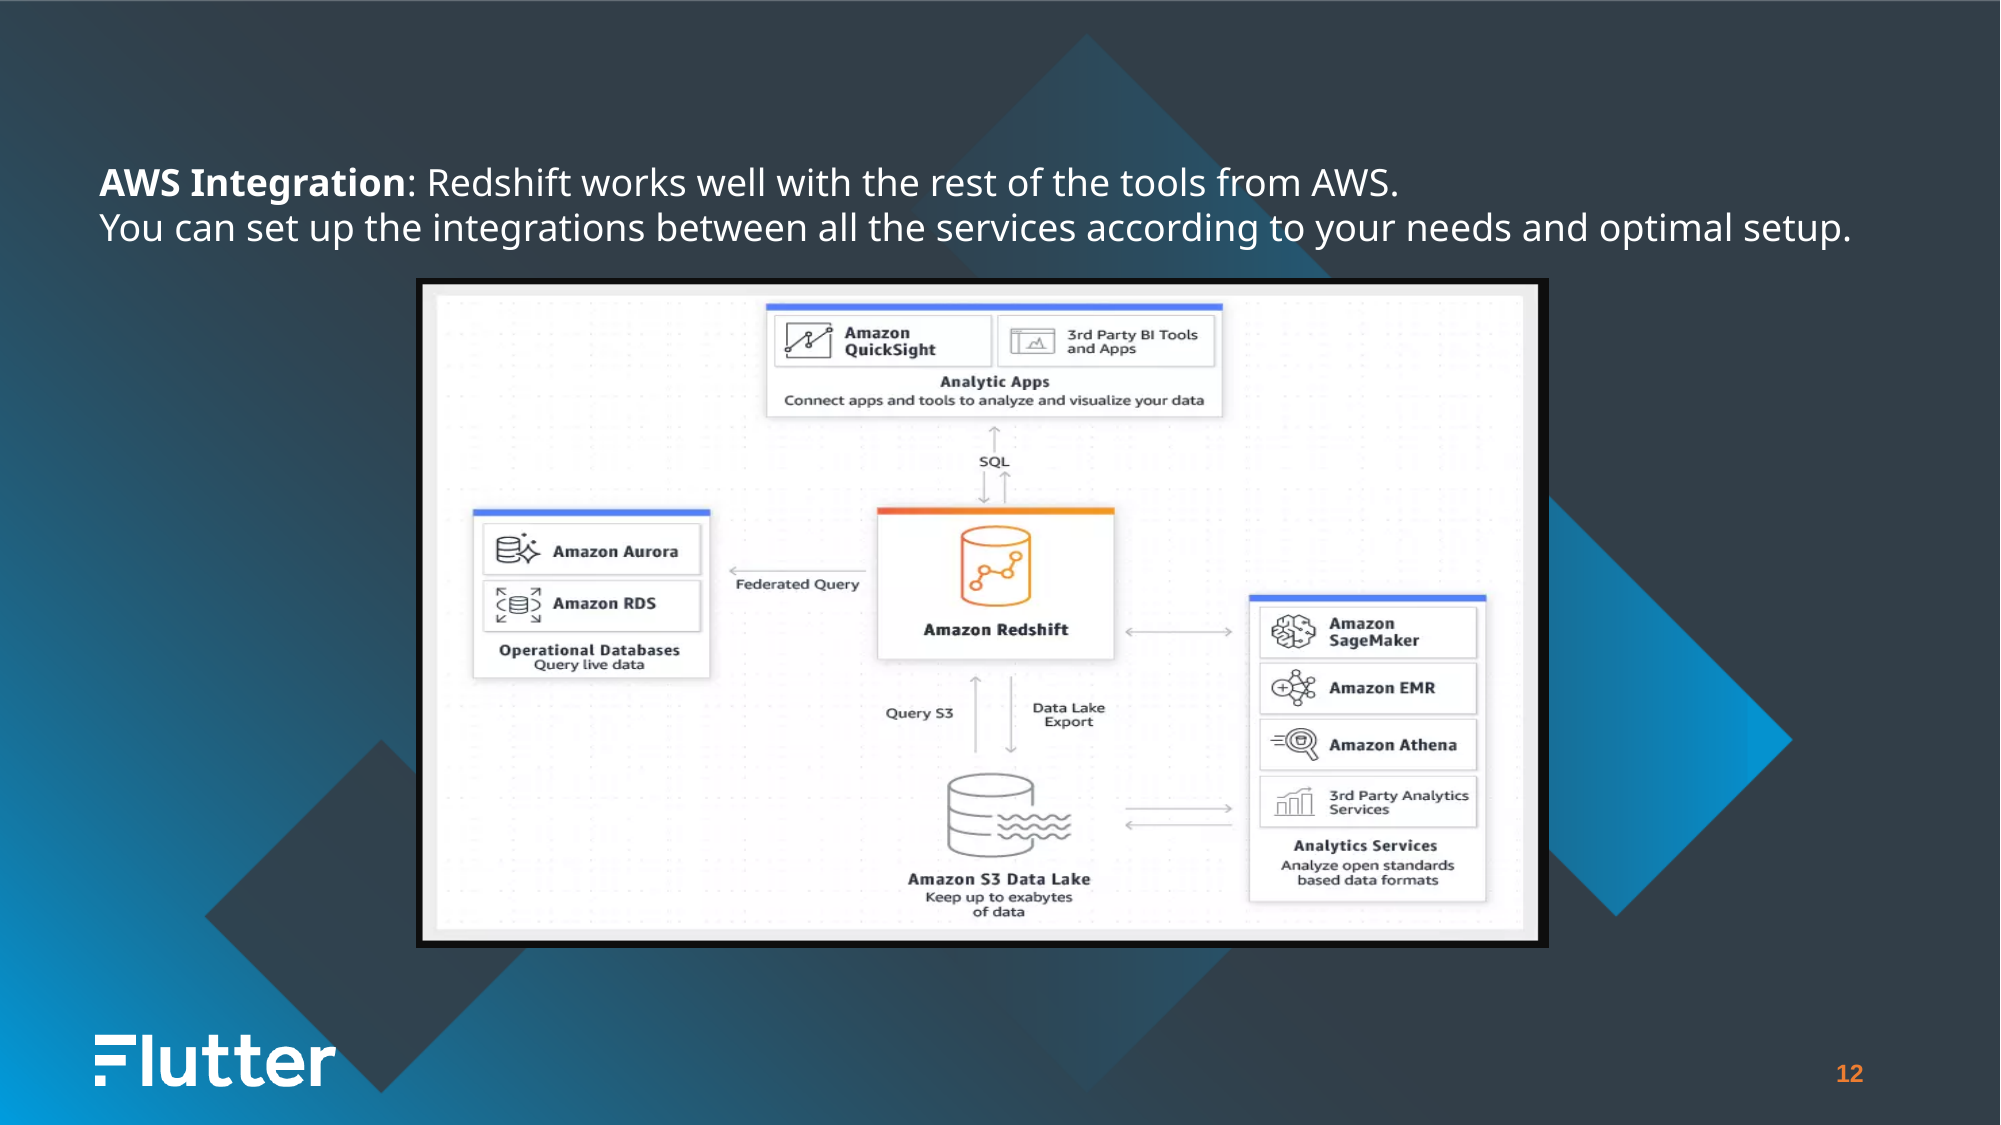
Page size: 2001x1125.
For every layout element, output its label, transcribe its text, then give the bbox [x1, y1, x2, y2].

picture [0, 0, 2000, 1125]
picture [96, 1035, 135, 1044]
picture [143, 1035, 152, 1085]
picture [96, 1076, 105, 1085]
picture [96, 1056, 125, 1065]
text_box AWS Integration: Redshift works well with the rest of the tools from AWS. You can set up the integrations between all the services according to your needs and optimal setup. [84, 151, 1869, 257]
